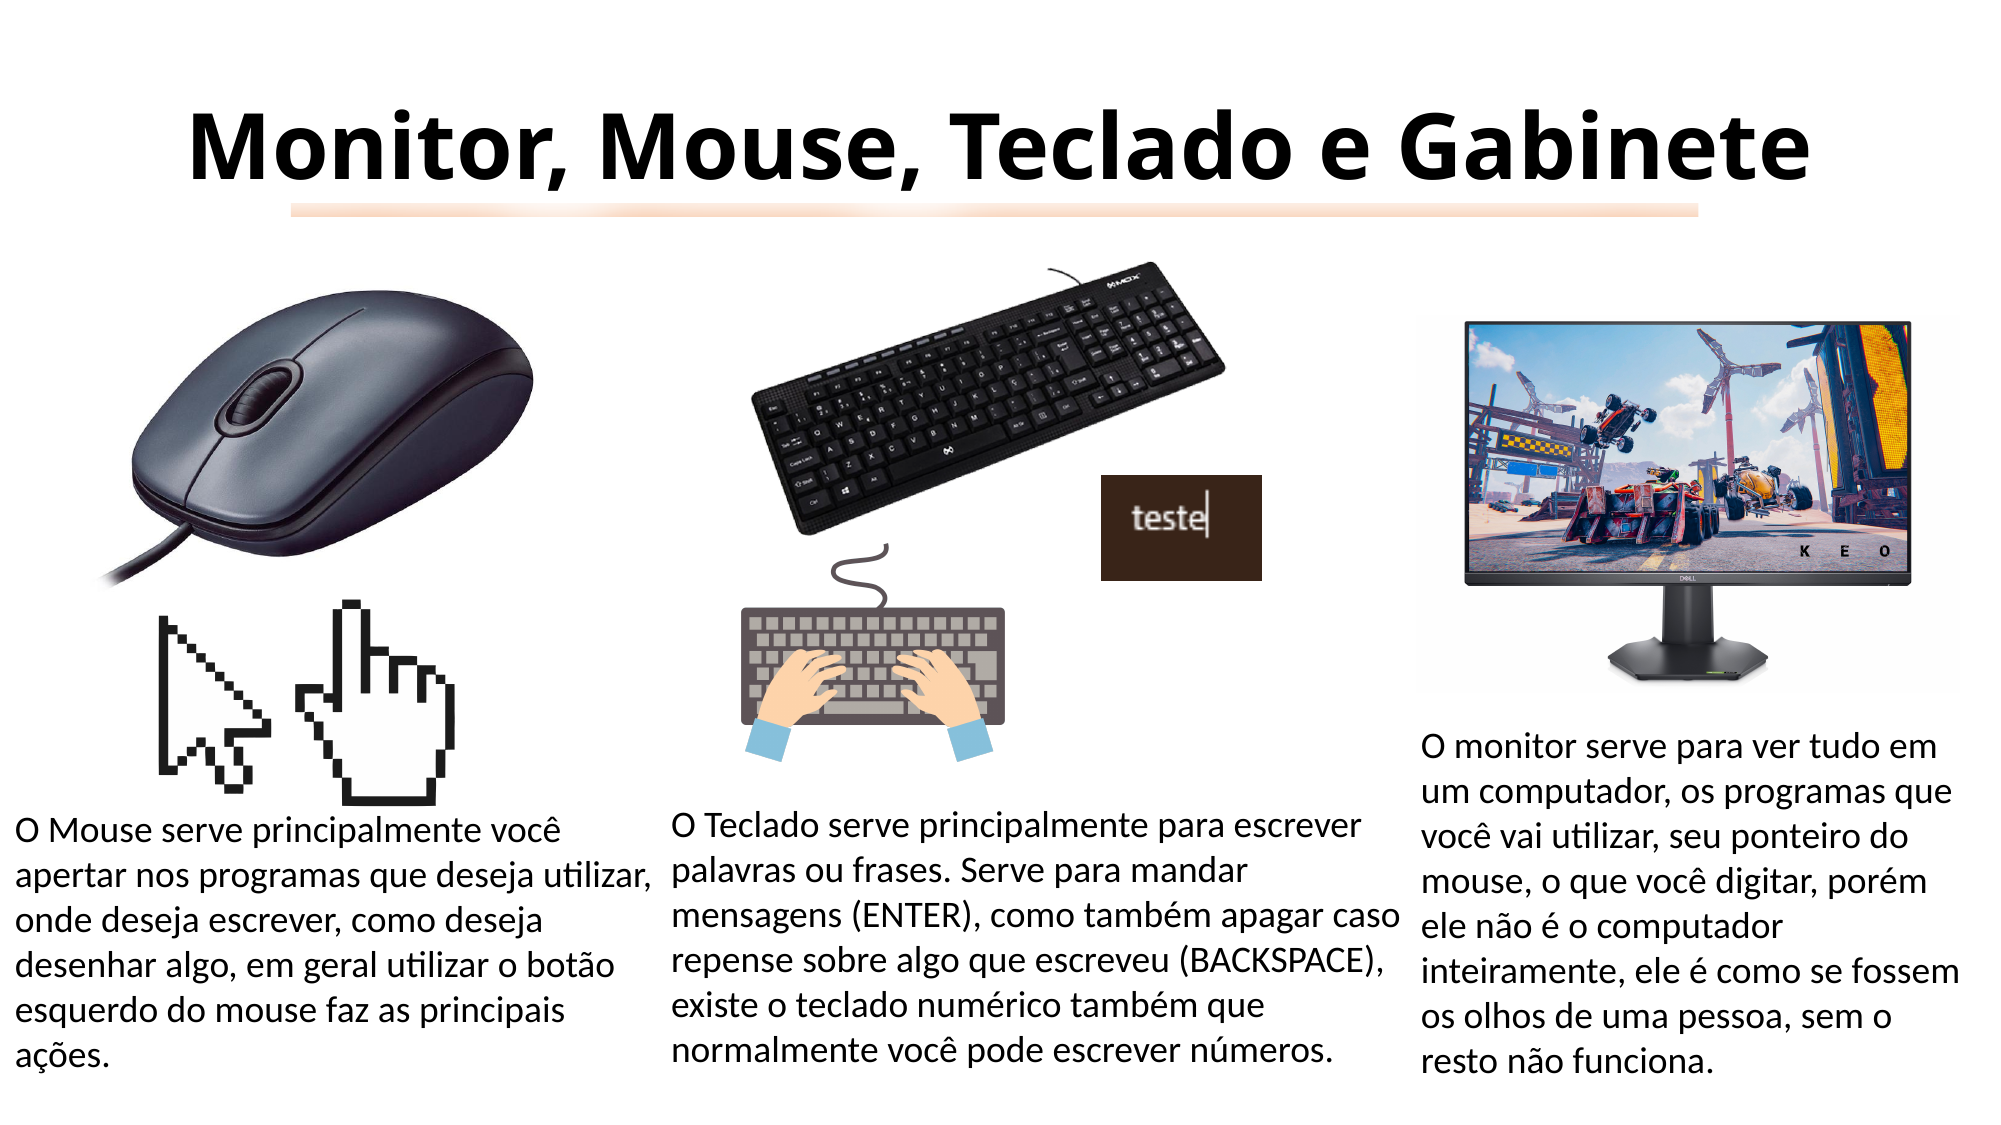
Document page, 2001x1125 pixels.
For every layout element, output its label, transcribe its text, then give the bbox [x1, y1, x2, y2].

picture [689, 99, 1287, 762]
text_box Monitor, Mouse, Teclado e Gabinete [137, 0, 1863, 300]
text_box O monitor serve para ver tudo em um computador, os programas que você vai utilizar, seu ponteiro do mouse, o que você digitar, porém ele não é o computador inteiramente, ele é como se fossem os olhos de uma pessoa, sem o resto não funciona. [1405, 713, 1991, 1089]
picture [1416, 315, 1960, 693]
text_box O Teclado serve principalmente para escrever palavras ou frases. Serve para mandar mensagens (ENTER), como também apagar caso repense sobre algo que escreveu (BACKSPACE), existe o teclado numérico também que normalmente você pode escrever números. [656, 792, 1405, 1078]
text_box O Mouse serve principalmente você apertar nos programas que deseja utilizar, onde deseja escrever, como deseja desenhar algo, em geral utilizar o botão esquerdo do mouse faz as principais ações. [0, 797, 686, 1083]
picture [80, 273, 537, 838]
